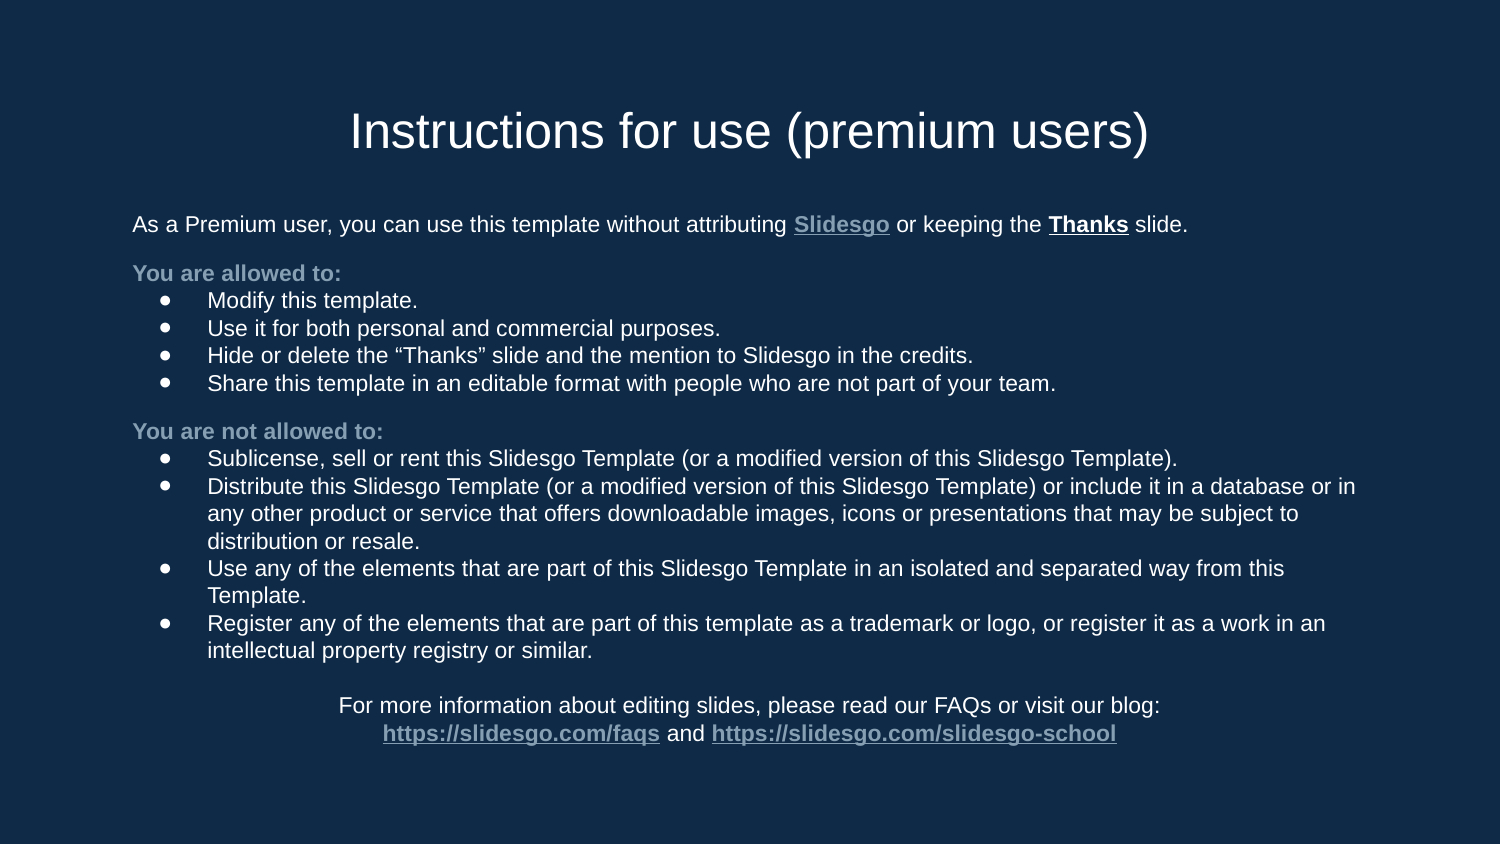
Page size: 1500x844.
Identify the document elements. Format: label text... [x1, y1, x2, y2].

text_box As a Premium user, you can use this template without attributing Slidesgo or keeping the Thanks slide. You are allowed to: Modify this template. Use it for both personal and commercial purposes. Hide or delete the “Thanks” slide and the mention to Slidesgo in the credits. Share this template in an editable format with people who are not part of your team. You are not allowed to: Sublicense, sell or rent this Slidesgo Template (or a modified version of this Slidesgo Template). Distribute this Slidesgo Template (or a modified version of this Slidesgo Template) or include it in a database or in any other product or service that offers downloadable images, icons or presentations that may be subject to distribution or resale. Use any of the elements that are part of this Slidesgo Template in an isolated and separated way from this Template. Register any of the elements that are part of this template as a trademark or logo, or register it as a work in an intellectual property registry or similar. For more information about editing slides, please read our FAQs or visit our blog: https://slidesgo.com/faqs and https://slidesgo.com/slidesgo-school [117, 194, 1383, 760]
title Instructions for use (premium users) [117, 83, 1383, 163]
